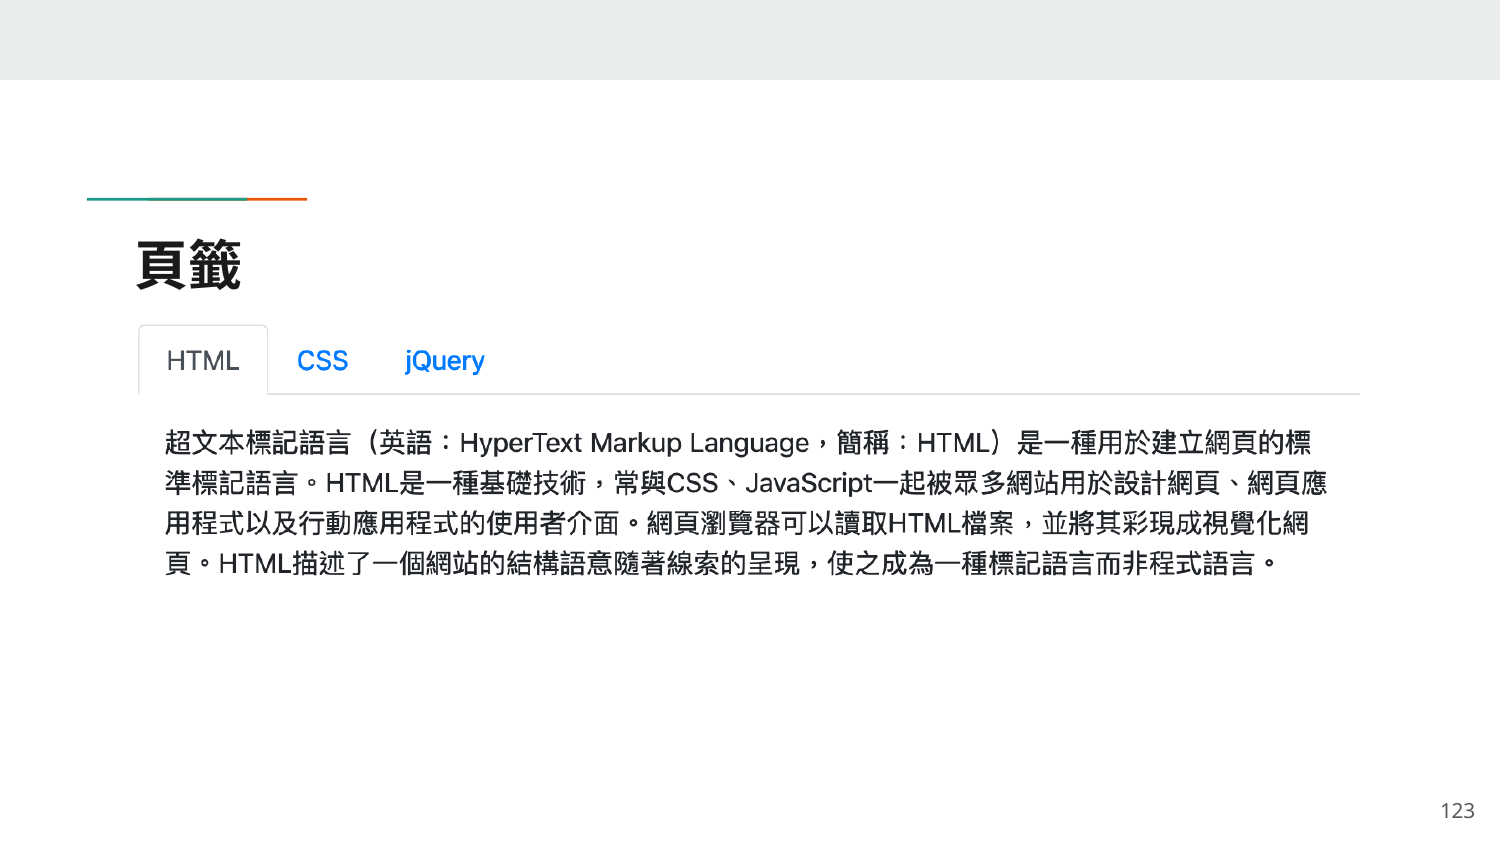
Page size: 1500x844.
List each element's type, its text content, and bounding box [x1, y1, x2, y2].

picture [119, 309, 1382, 730]
slide_number ‹#› [1400, 779, 1491, 844]
title 頁籤 [119, 216, 1381, 305]
